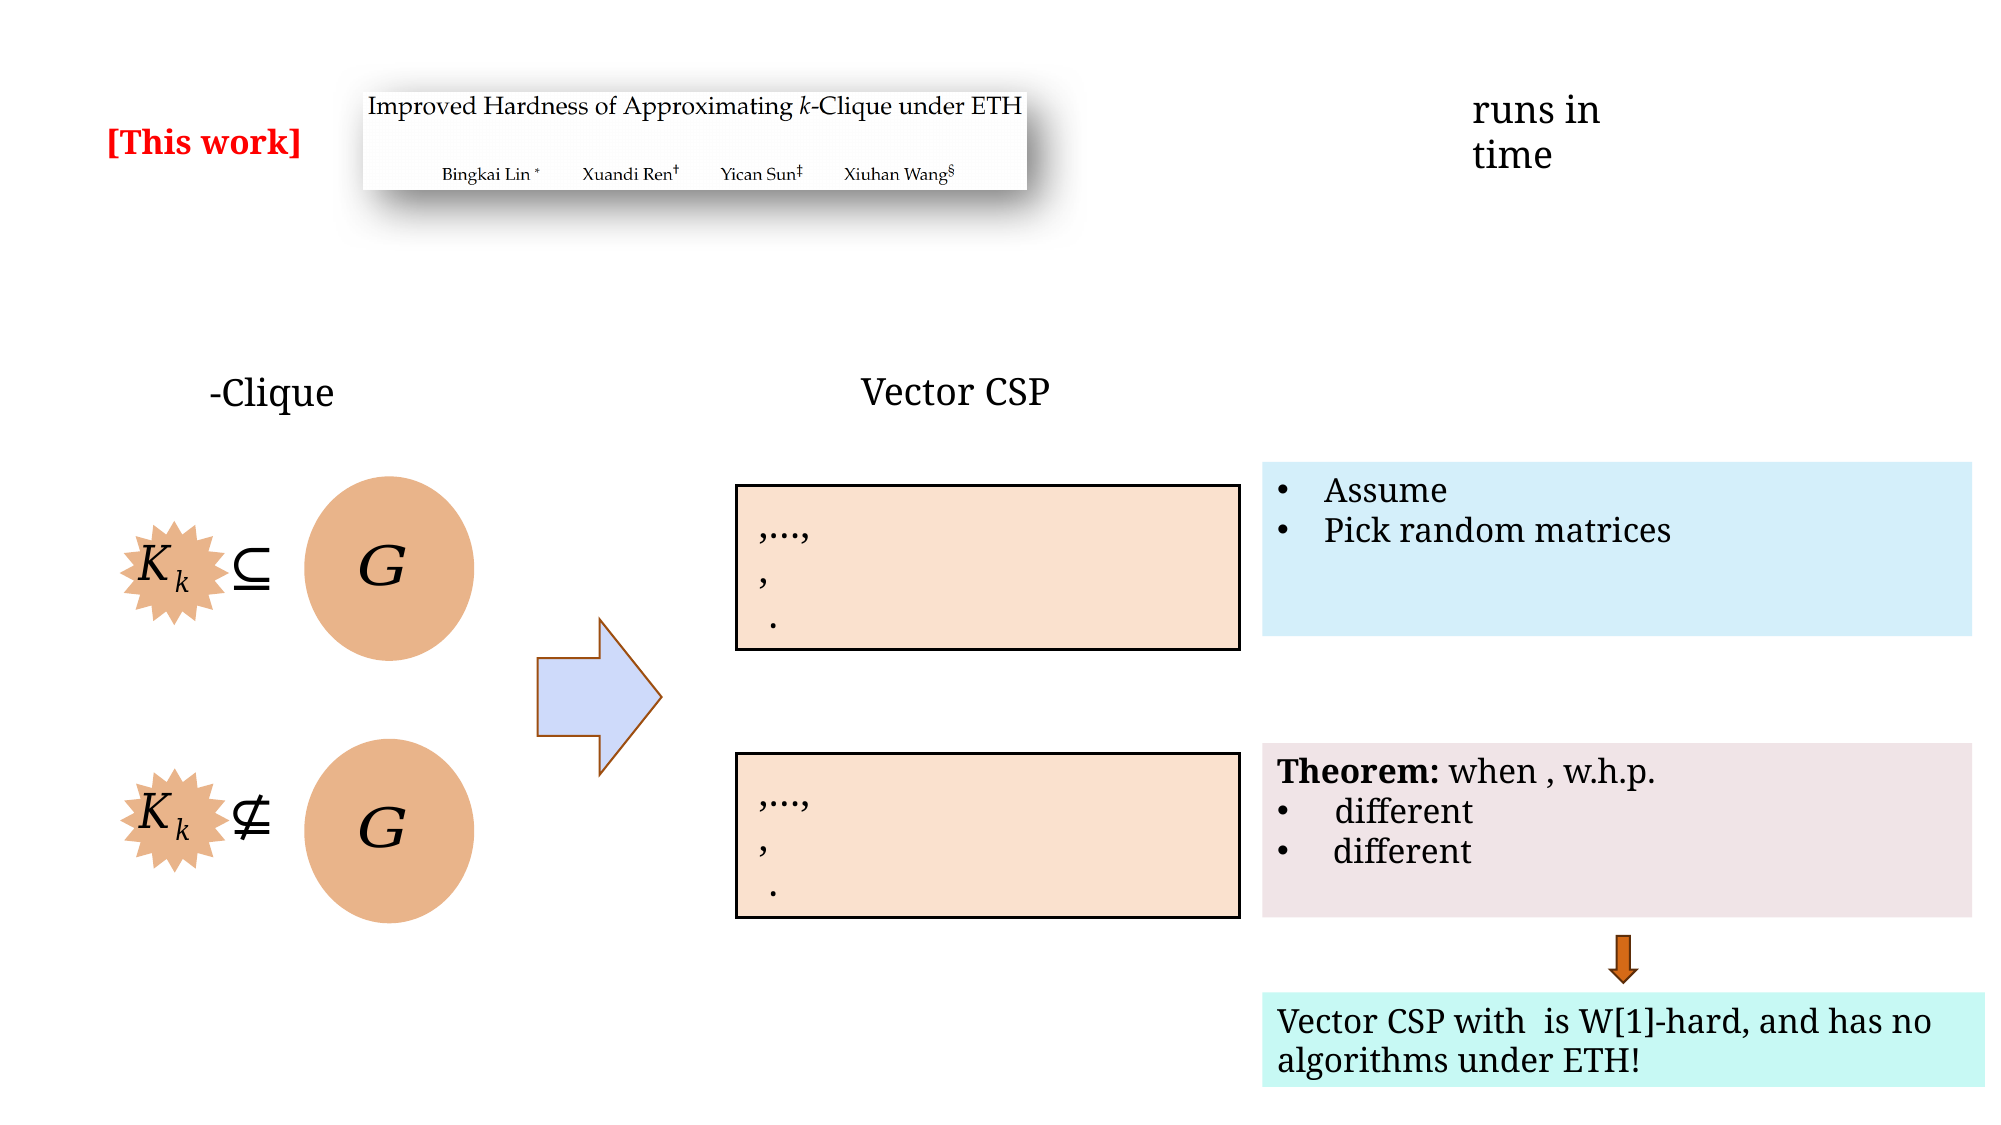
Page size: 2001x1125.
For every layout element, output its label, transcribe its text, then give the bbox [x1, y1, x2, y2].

text_box Vector CSP [846, 360, 1066, 421]
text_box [120, 768, 230, 873]
text_box [This work] [91, 113, 317, 169]
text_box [736, 485, 1277, 653]
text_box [736, 753, 1277, 921]
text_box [304, 476, 475, 661]
text_box [1607, 934, 1639, 985]
picture [363, 92, 1027, 190]
text_box [536, 616, 663, 778]
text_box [304, 738, 475, 924]
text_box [119, 520, 229, 626]
